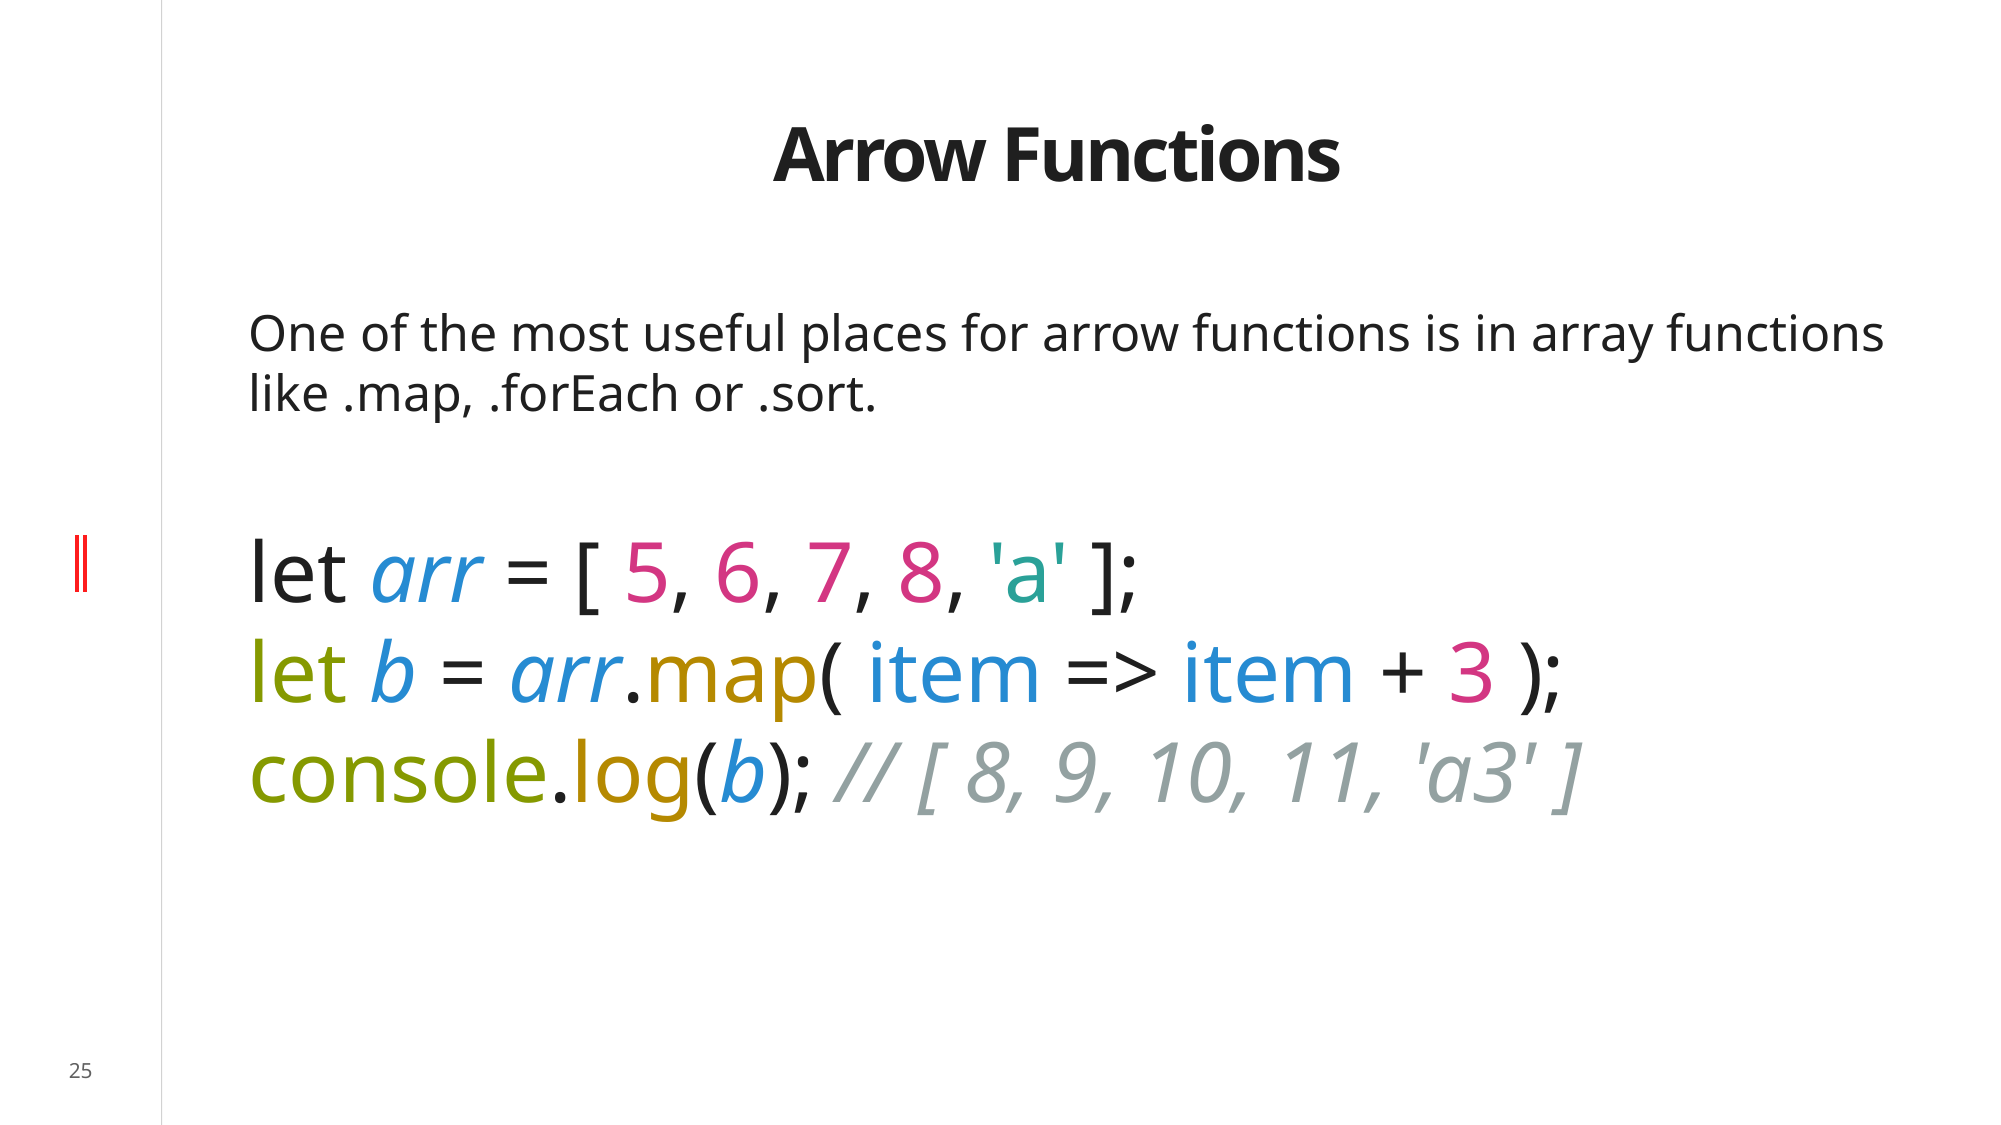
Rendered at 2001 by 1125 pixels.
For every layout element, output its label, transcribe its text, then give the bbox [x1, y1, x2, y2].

text_box let arr = [ 5, 6, 7, 8, 'a' ]; let b = arr.map( item => item + 3 ); console.log(b); // [ 8, 9, 10, 11, 'a3' ] [234, 512, 1908, 927]
text_box One of the most useful places for arrow functions is in array functions like .map, .forEach or .sort. [234, 294, 1908, 429]
slide_number 25 [38, 1052, 123, 1091]
title Arrow Functions [304, 92, 1812, 215]
